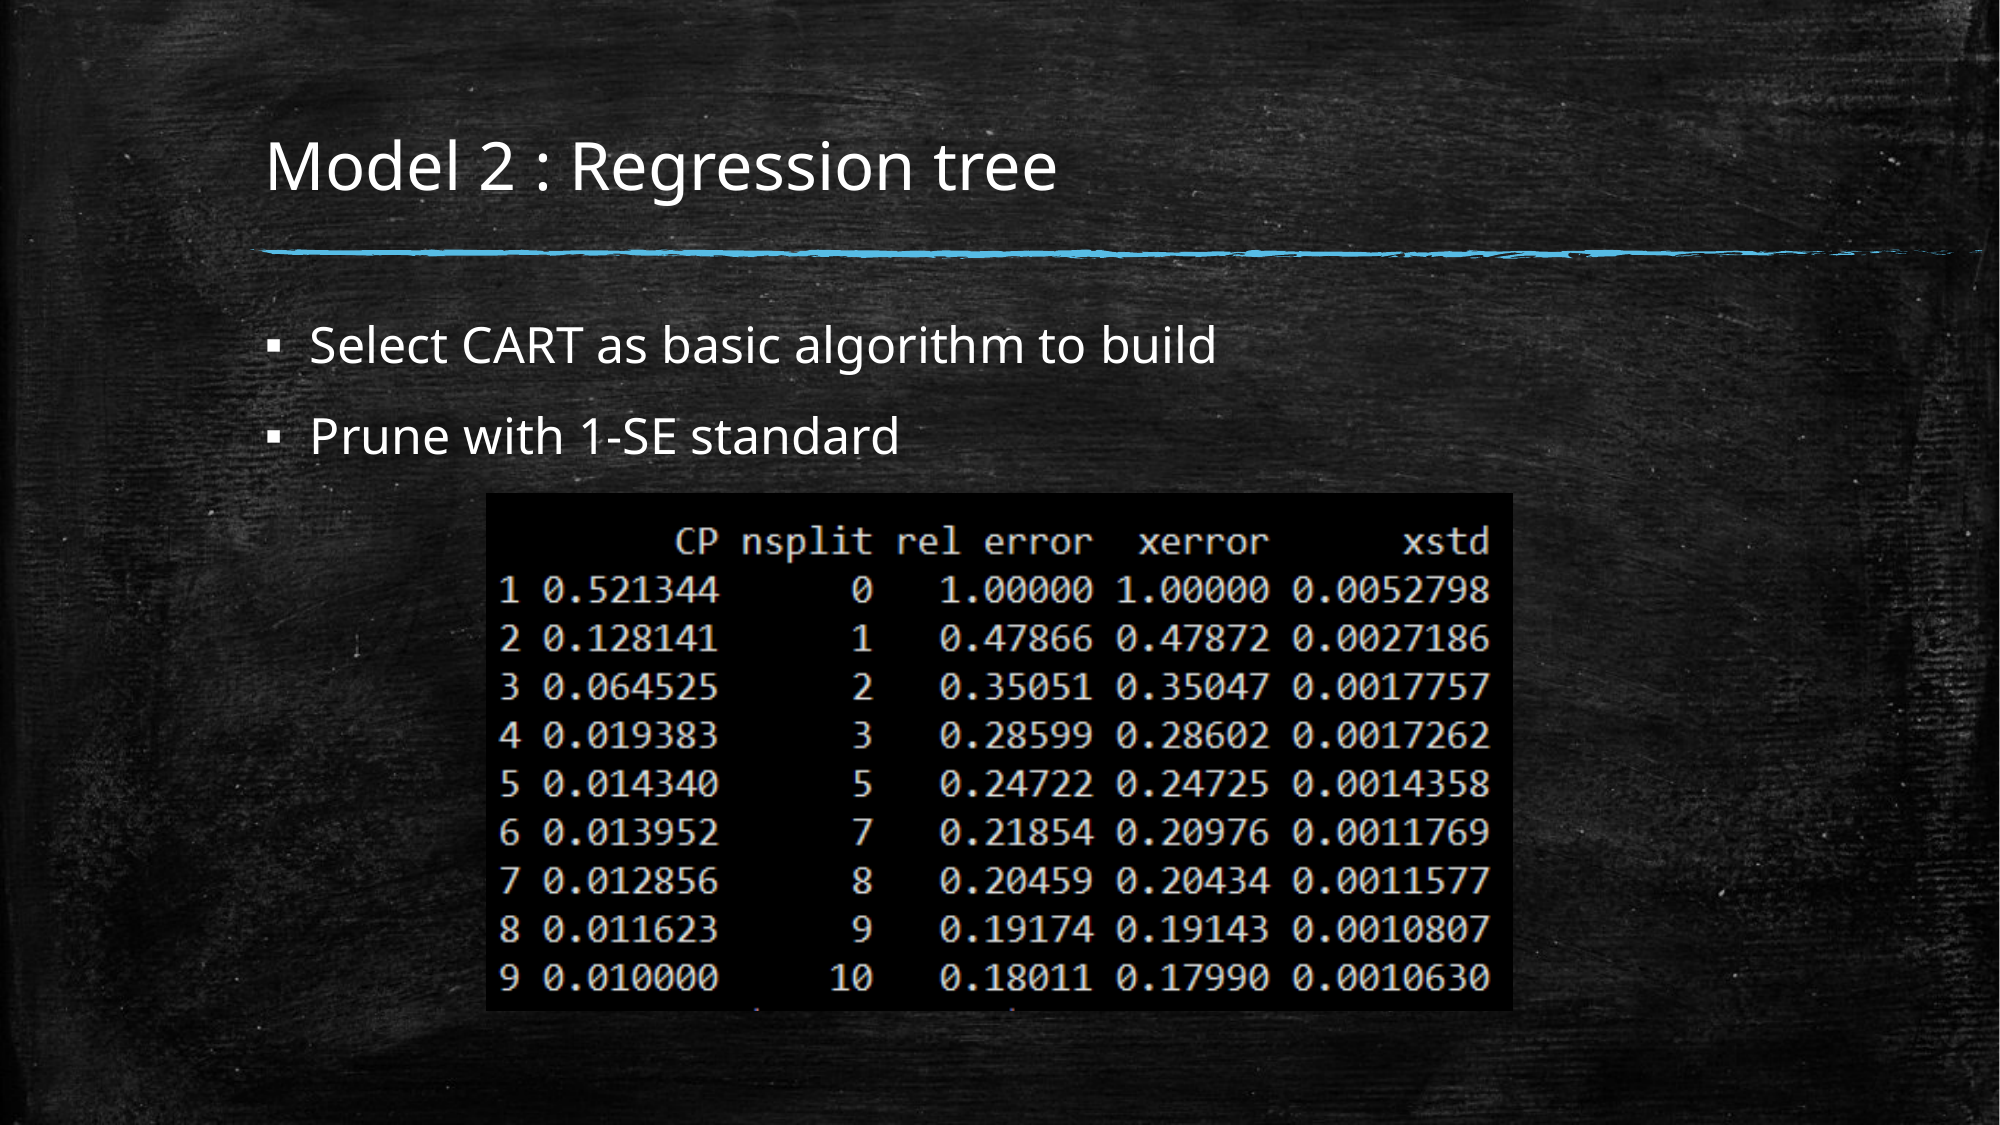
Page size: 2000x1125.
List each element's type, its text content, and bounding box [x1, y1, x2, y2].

picture [486, 493, 1513, 1011]
list Select CART as basic algorithm to build Prune with 1-SE standard [249, 312, 1910, 1013]
title Model 2 : Regression tree [249, 45, 1750, 213]
